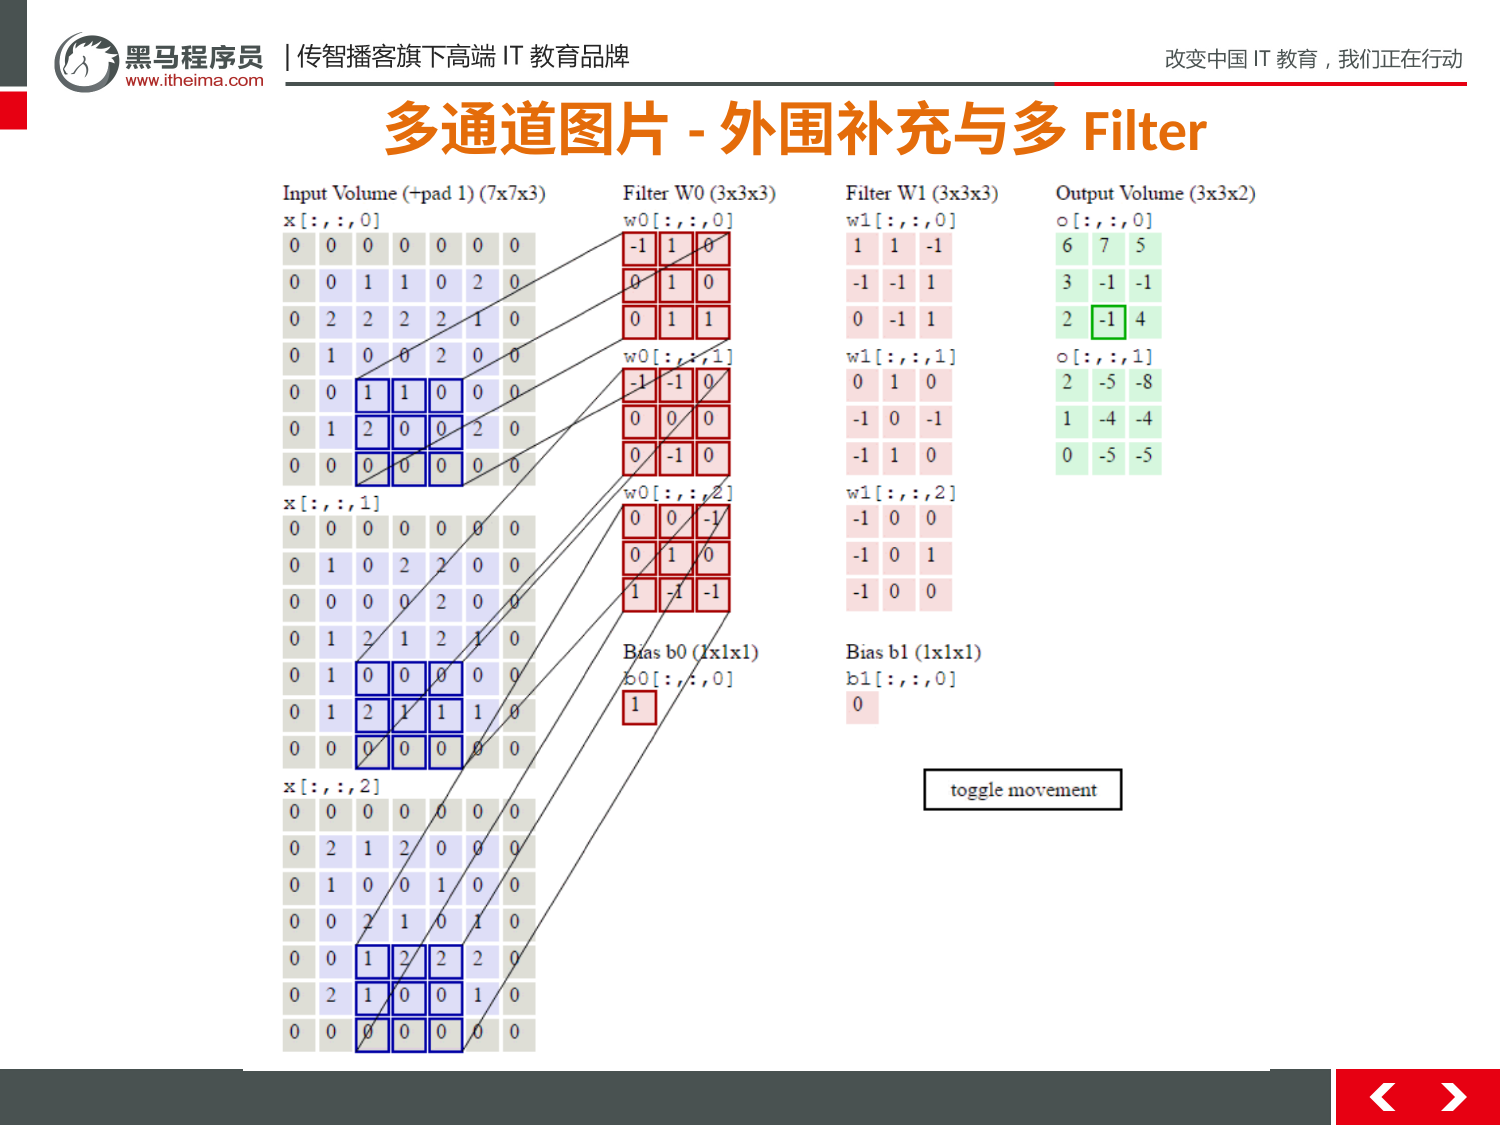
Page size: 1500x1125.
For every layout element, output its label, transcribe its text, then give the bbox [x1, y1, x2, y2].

picture [0, 0, 1500, 1125]
text_box 多通道图片-外围补充与多Filter [367, 84, 1223, 163]
